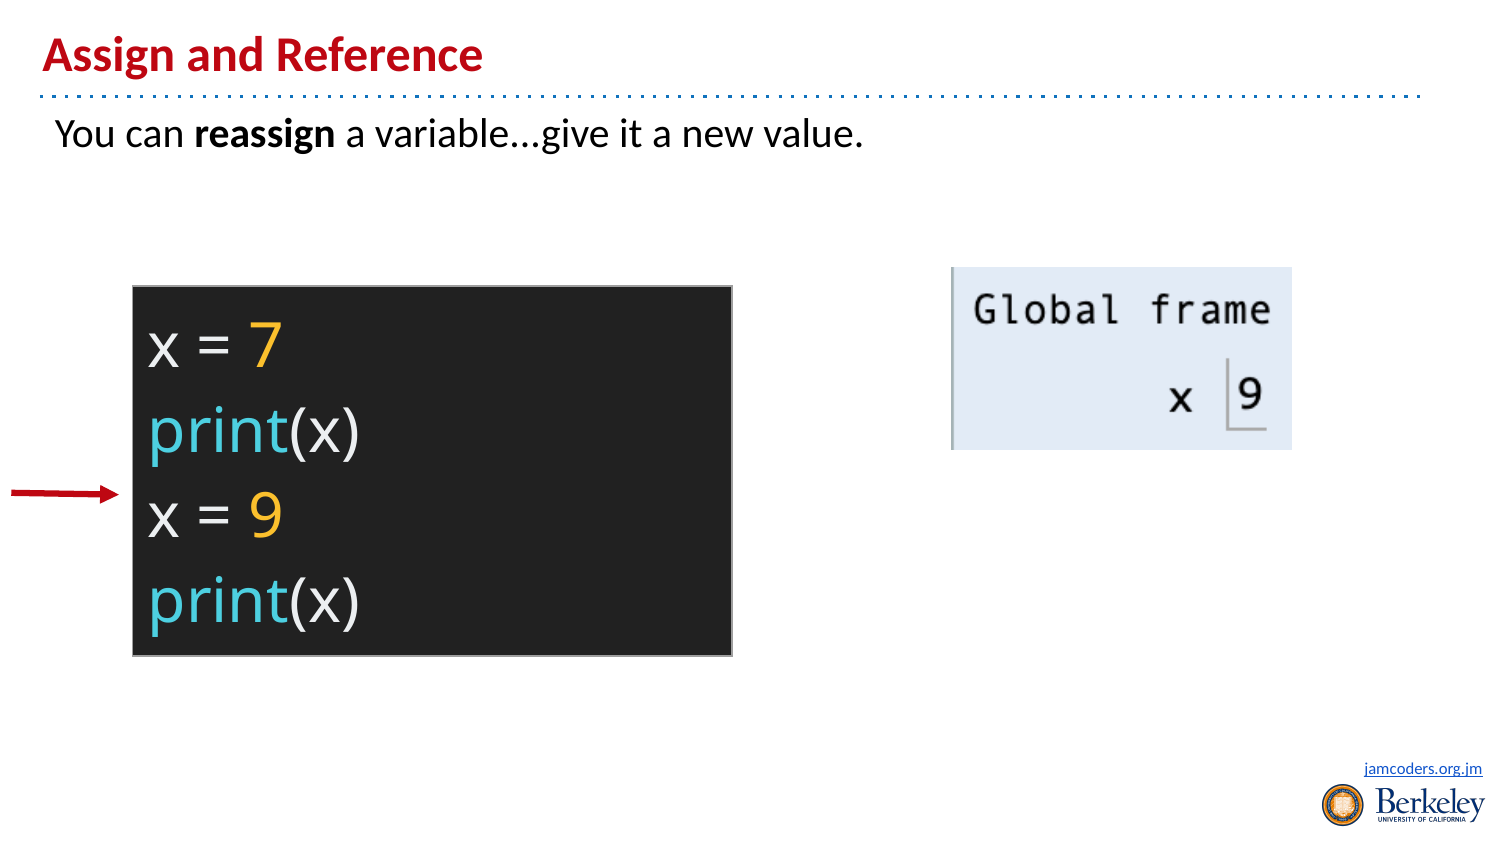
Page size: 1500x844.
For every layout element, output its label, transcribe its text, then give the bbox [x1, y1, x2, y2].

picture [950, 267, 1292, 450]
table_header x = 7 print(x) x = 9 print(x) [133, 287, 731, 655]
list You can reassign a variable...give it a new value. [39, 91, 1425, 773]
picture [1321, 782, 1486, 827]
title Assign and Reference [27, 15, 1378, 97]
